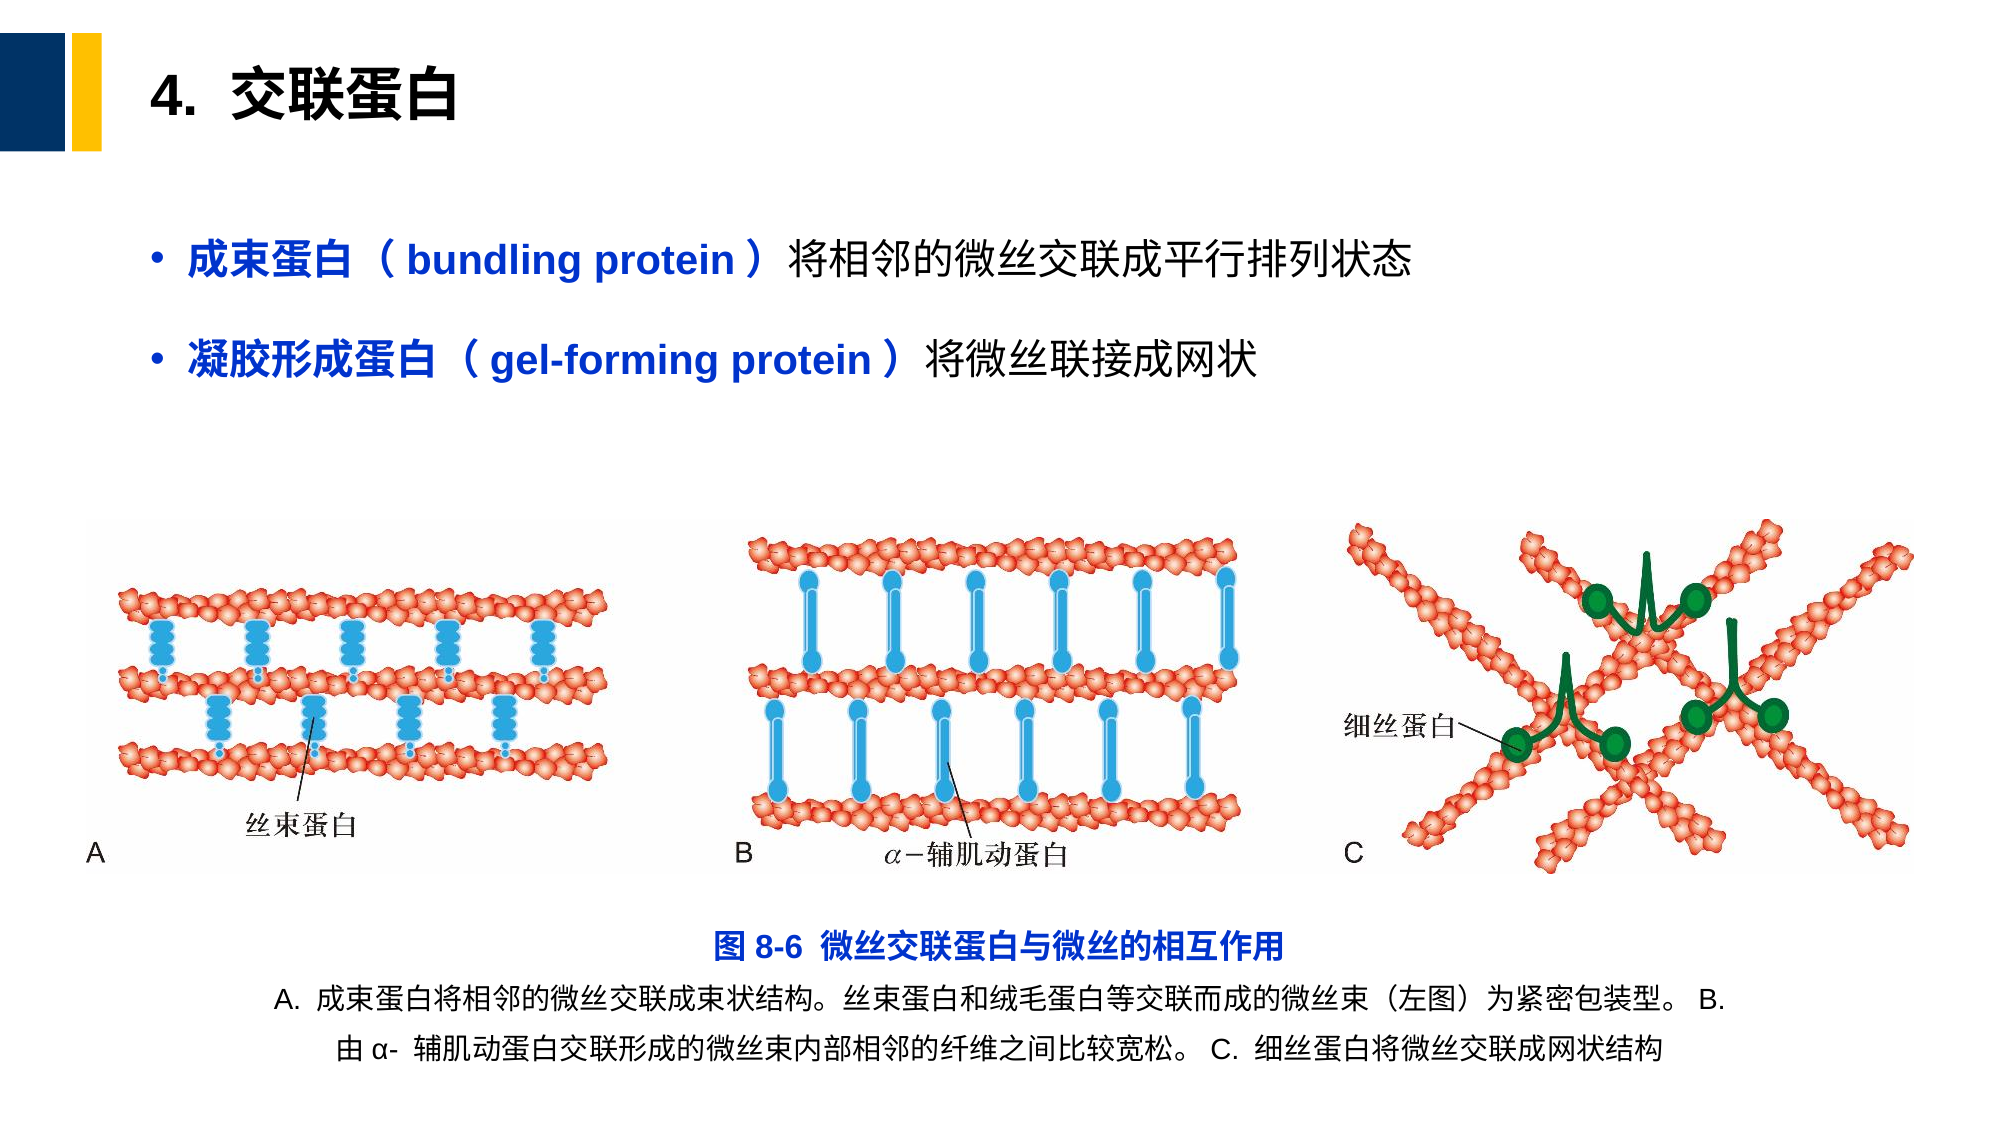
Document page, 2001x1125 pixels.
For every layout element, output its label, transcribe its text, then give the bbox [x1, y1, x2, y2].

list 成束蛋白（bundling protein）将相邻的微丝交联成平行排列状态 凝胶形成蛋白（gel-forming protein）将微丝联接成网状 [135, 200, 1950, 1092]
title 4. 交联蛋白 [135, 33, 1950, 152]
picture [86, 519, 1914, 874]
text_box 图8-6 微丝交联蛋白与微丝的相互作用 A. 成束蛋白将相邻的微丝交联成束状结构。丝束蛋白和绒毛蛋白等交联而成的微丝束（左图）为紧密包装型。B. 由α- 辅肌动蛋白交联形成的微丝束内部相邻的纤维之间比较宽松。C. 细丝蛋白将微丝交联成网状结构 [239, 908, 1760, 1073]
